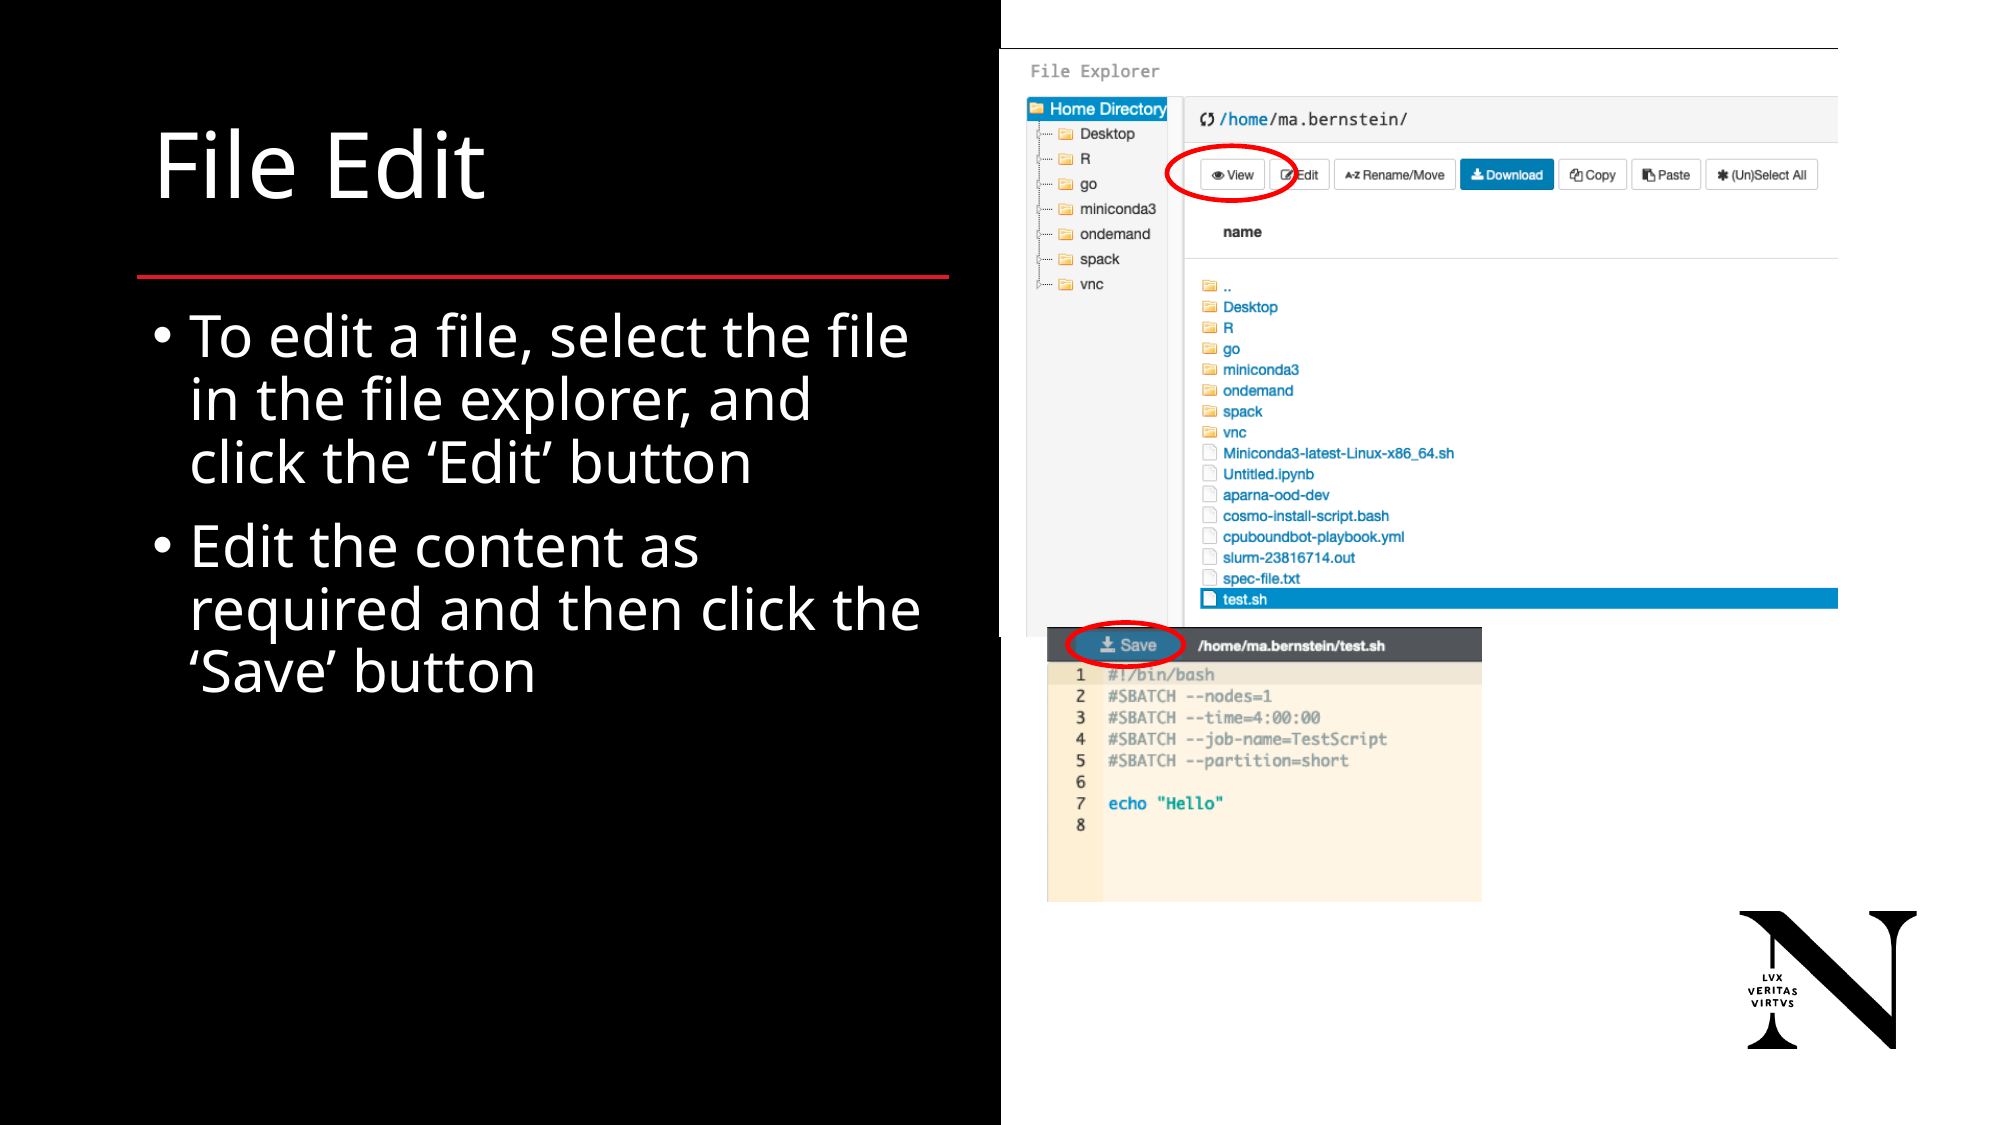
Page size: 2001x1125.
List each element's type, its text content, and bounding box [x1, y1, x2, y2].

list To edit a file, select the file in the file explorer, and click the ‘Edit’ button Edit the content as required and then click the ‘Save’ button [137, 299, 953, 1014]
title File Edit [137, 59, 949, 278]
picture [999, 48, 1838, 902]
picture [1229, 597, 1242, 604]
picture [1204, 592, 1215, 605]
picture [1244, 595, 1266, 604]
